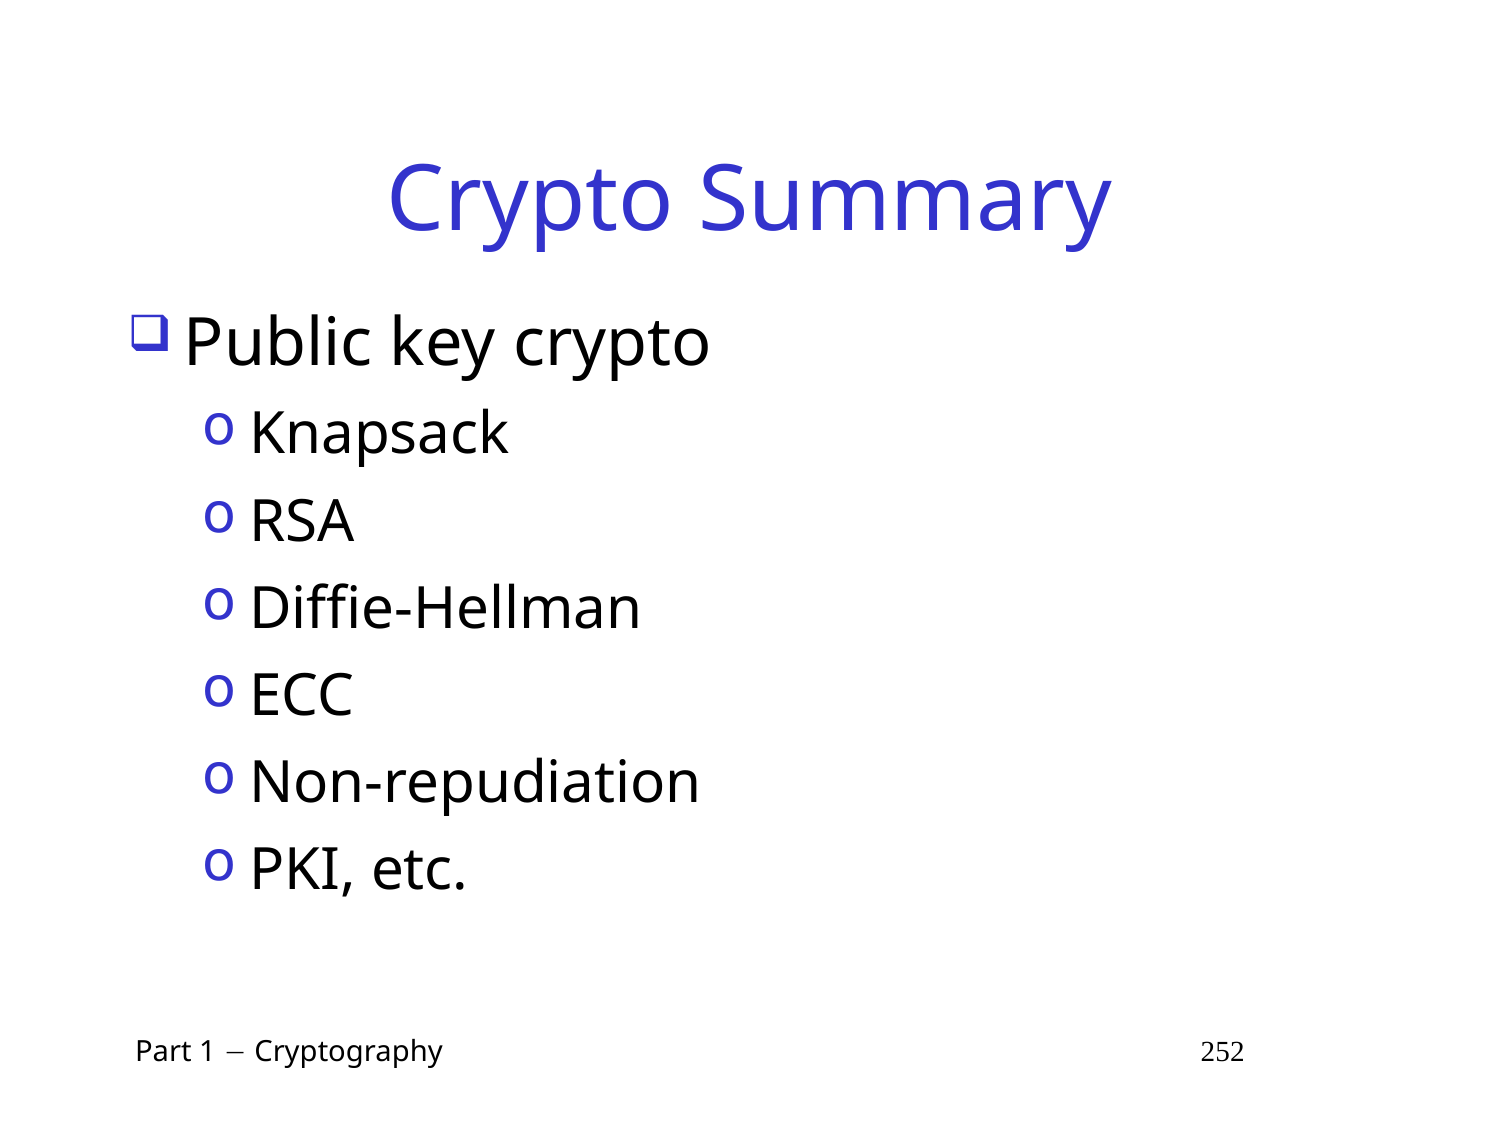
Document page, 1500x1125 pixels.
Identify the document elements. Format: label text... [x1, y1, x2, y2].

footer Part 1  Cryptography 252 [112, 1024, 1401, 1101]
list Public key crypto Knapsack RSA Diffie-Hellman ECC Non-repudiation PKI, etc. [112, 299, 1388, 976]
title Crypto Summary [112, 99, 1388, 288]
